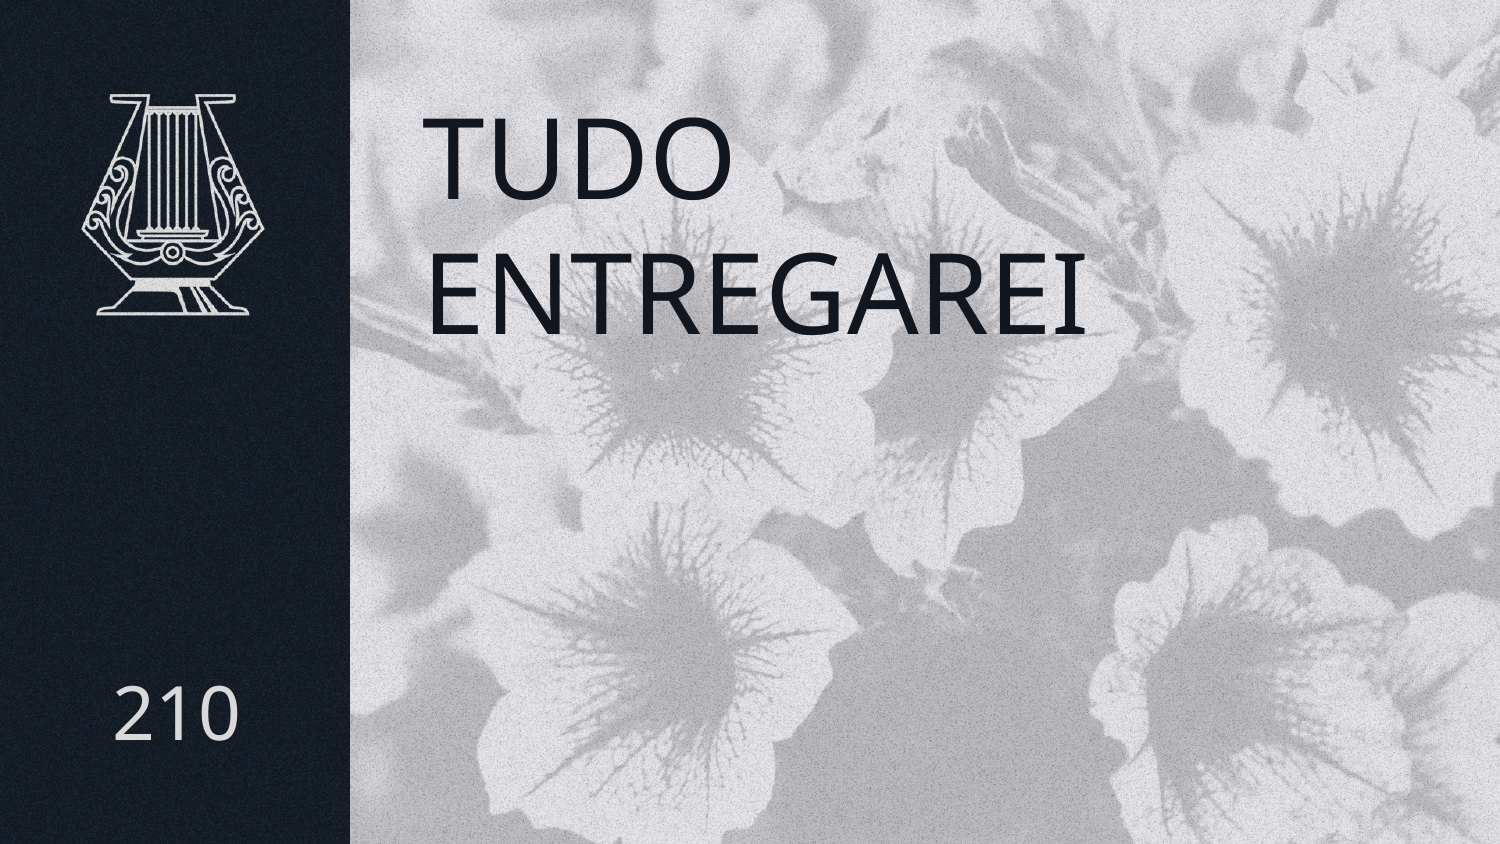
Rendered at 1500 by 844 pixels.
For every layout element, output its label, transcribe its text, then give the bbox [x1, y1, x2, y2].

title TUDO ENTREGAREI [407, 79, 1447, 777]
list 210 [76, 658, 278, 765]
picture [0, 0, 1500, 844]
